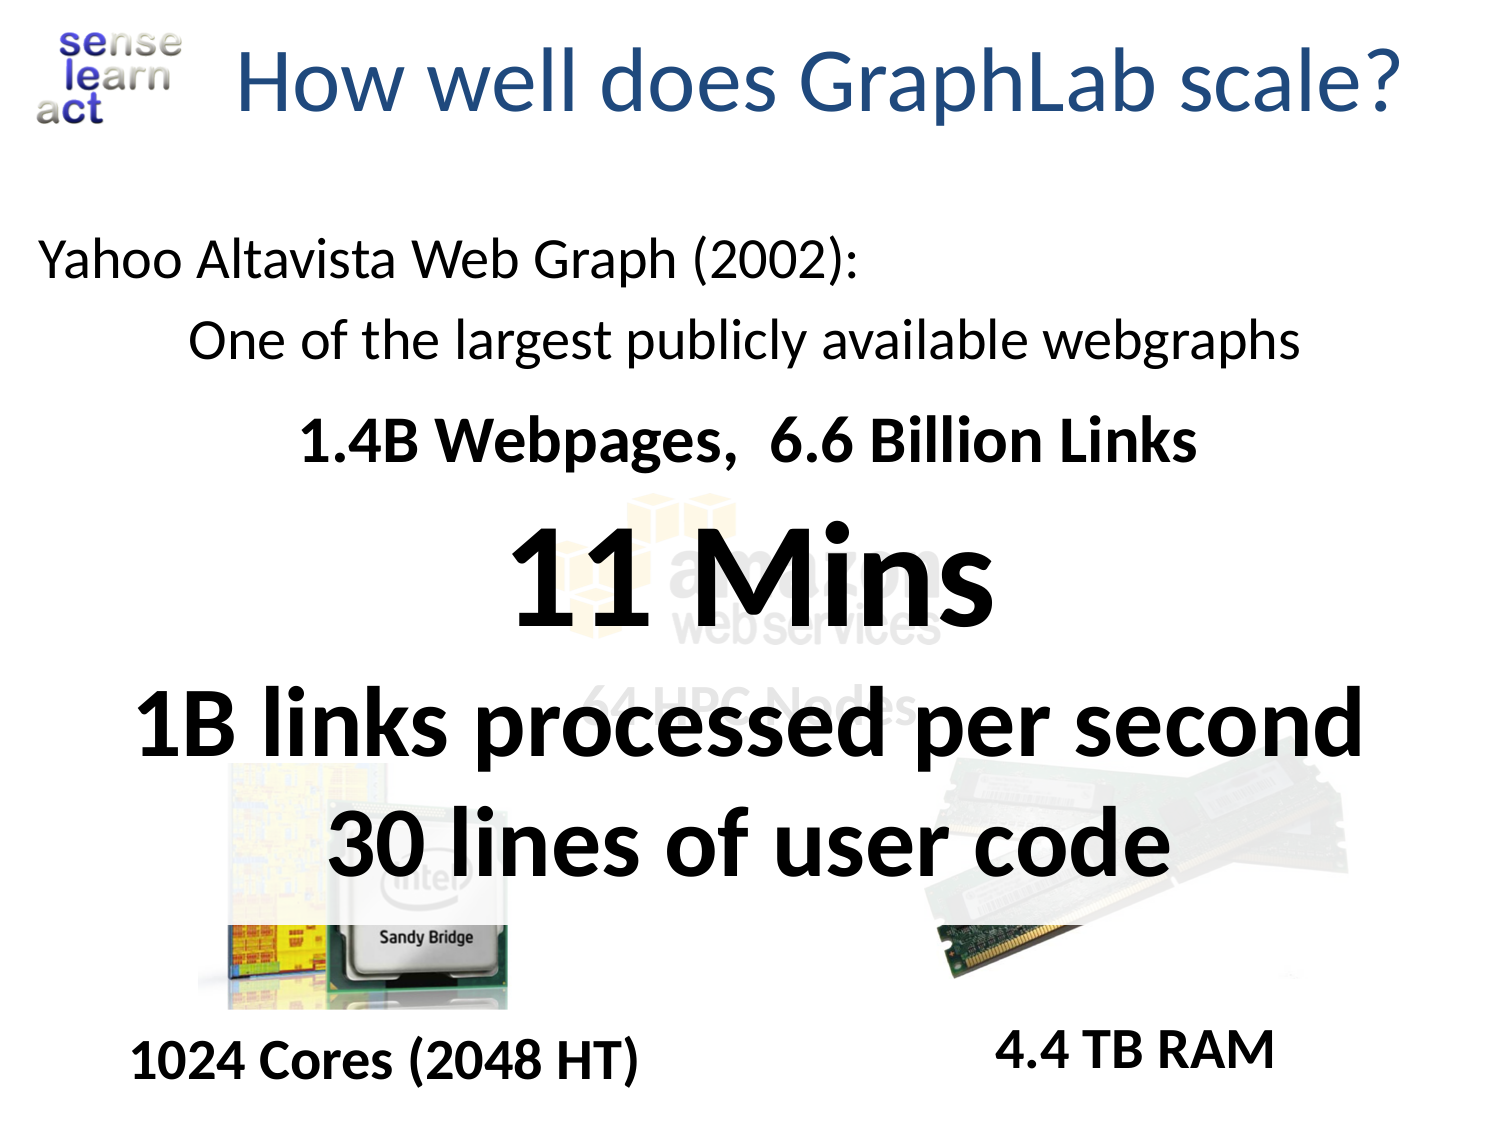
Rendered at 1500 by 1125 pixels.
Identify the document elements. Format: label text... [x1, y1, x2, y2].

list Yahoo Altavista Web Graph (2002): One of the largest publicly available webgraphs [23, 211, 1466, 410]
text_box 11 Mins 1B links processed per second 30 lines of user code [73, 485, 1426, 927]
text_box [144, 762, 625, 1089]
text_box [924, 734, 1349, 1089]
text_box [541, 493, 958, 746]
picture [12, 30, 188, 128]
text_box 1.4B Webpages, 6.6 Billion Links [282, 388, 1214, 483]
title How well does GraphLab scale? [220, 12, 1451, 138]
